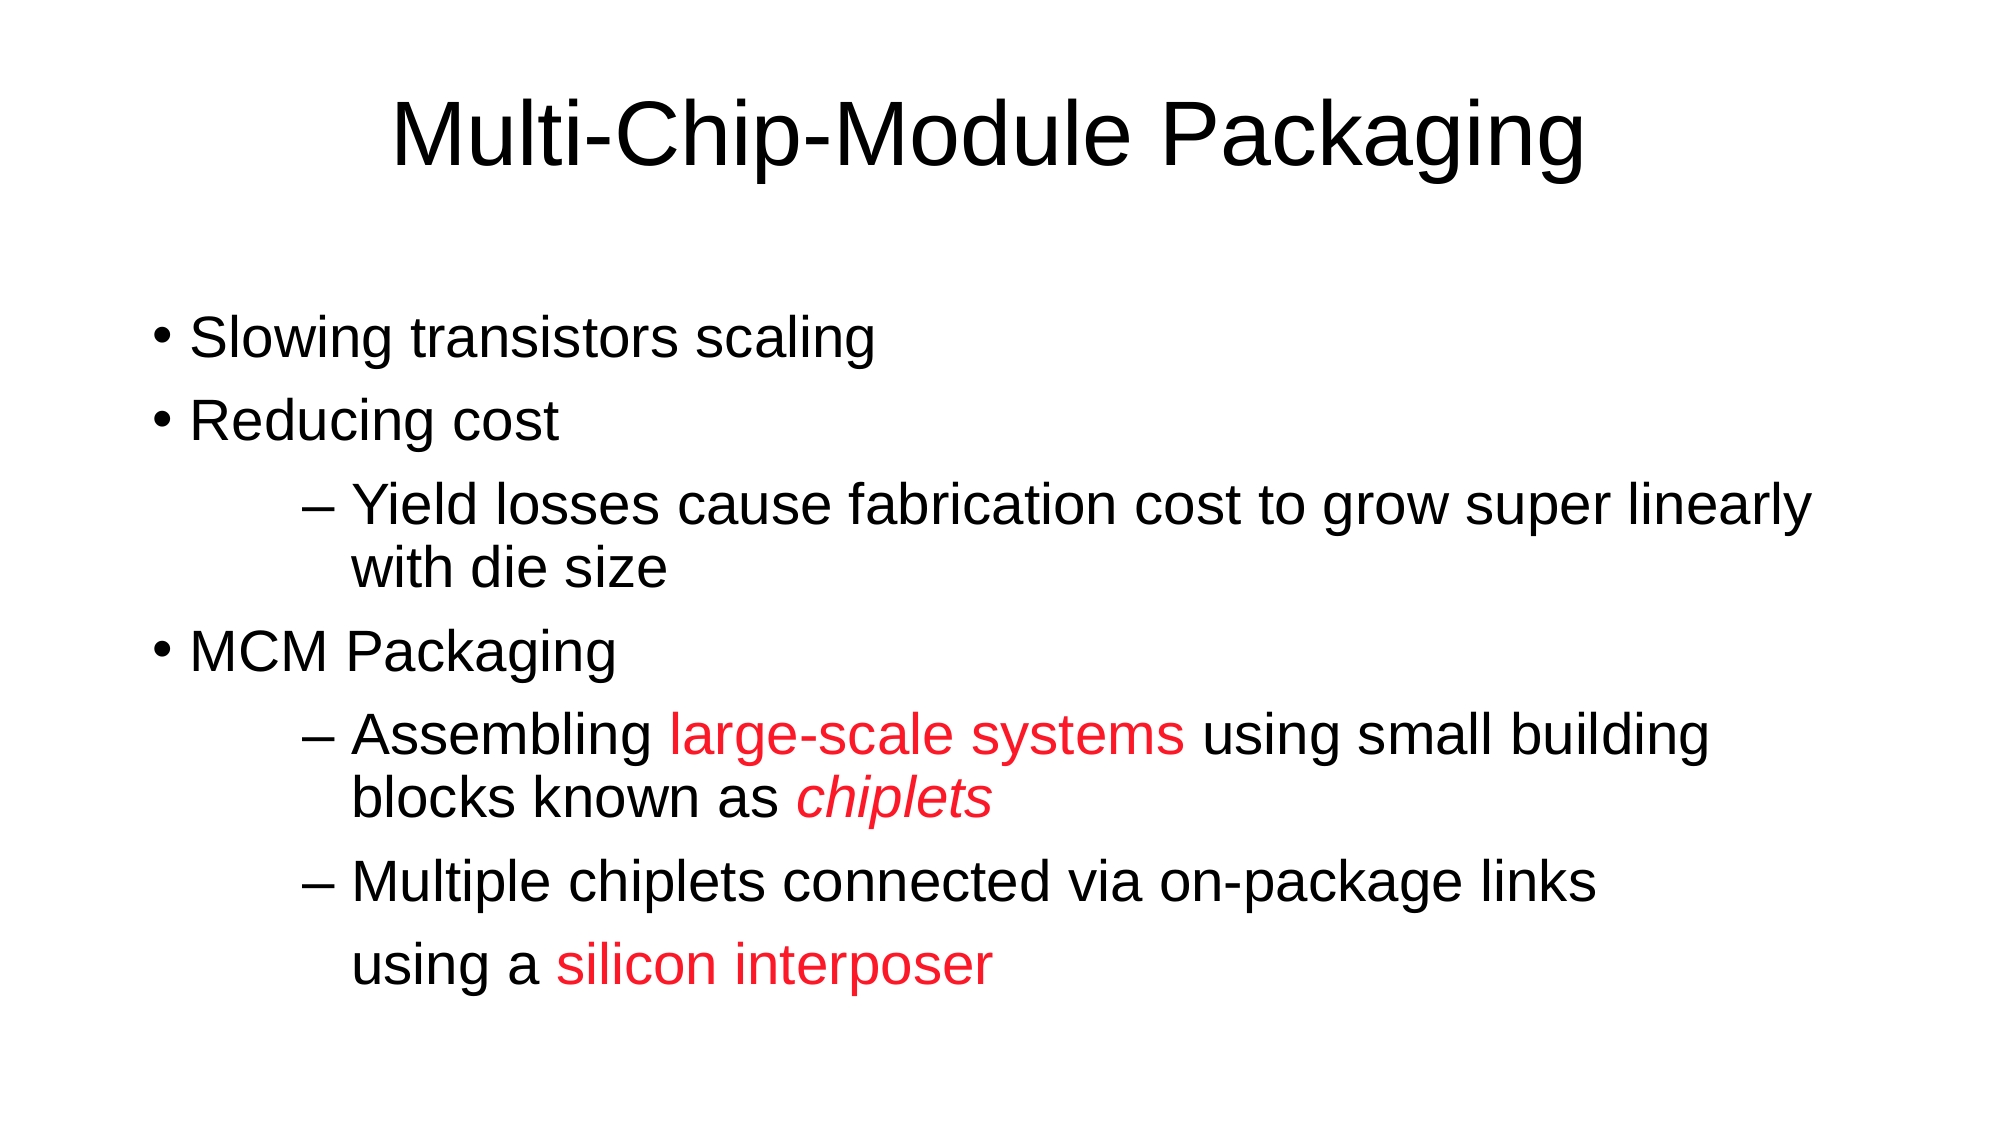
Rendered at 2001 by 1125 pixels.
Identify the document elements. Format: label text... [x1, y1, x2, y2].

title Multi-Chip-Module Packaging [375, 82, 2000, 300]
list Slowing transistors scaling Reducing cost – Yield losses cause fabrication cost to grow super linearly with die size MCM Packaging – Assembling large-scale systems using small building blocks known as chiplets – Multiple chiplets connected via on-package links using a silicon interposer [137, 299, 1863, 1014]
